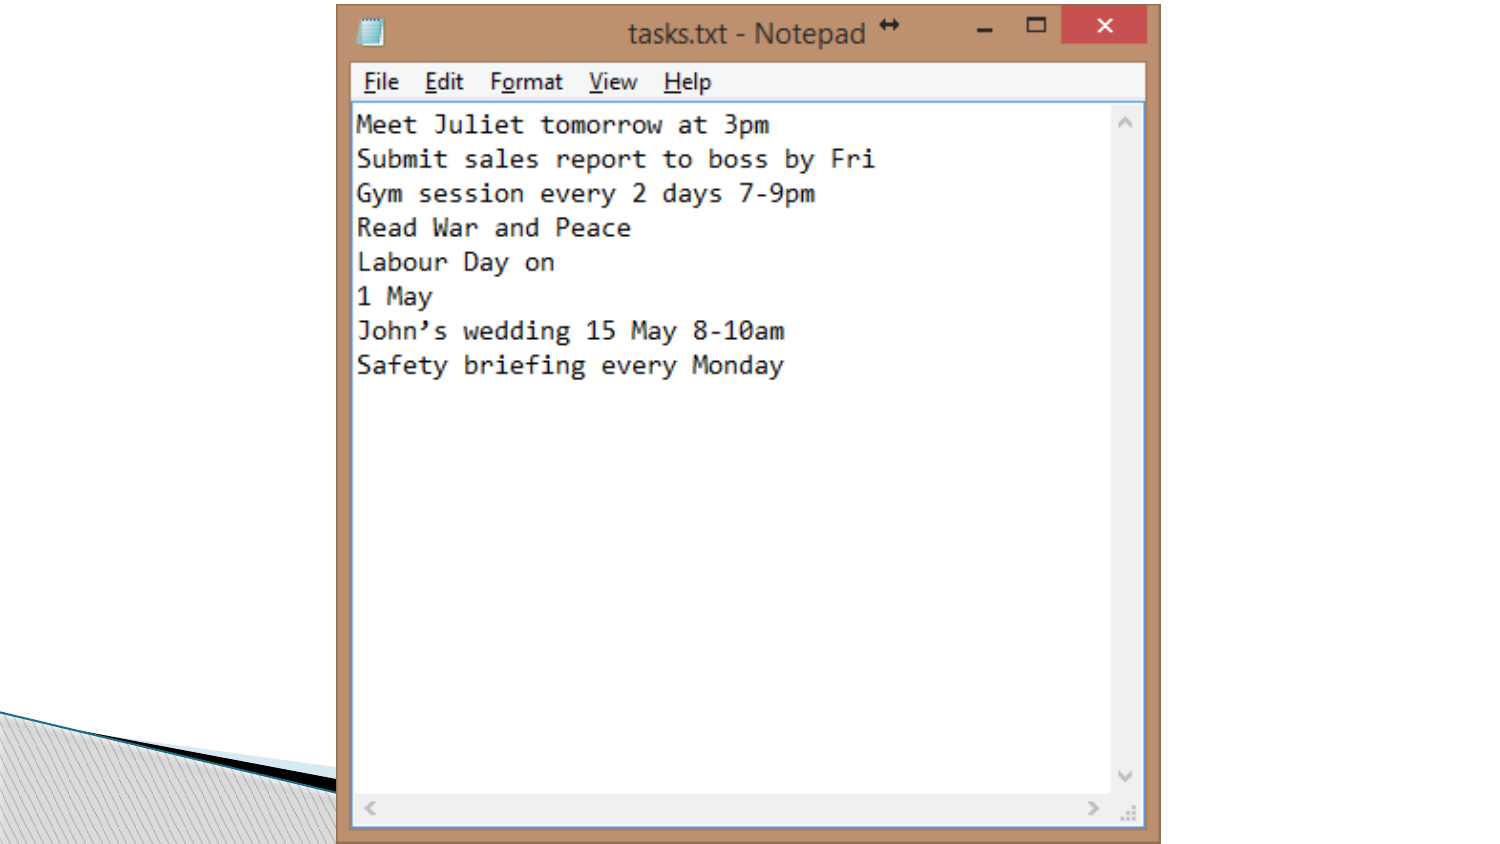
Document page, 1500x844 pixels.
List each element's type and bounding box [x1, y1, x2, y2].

picture [336, 4, 1161, 844]
